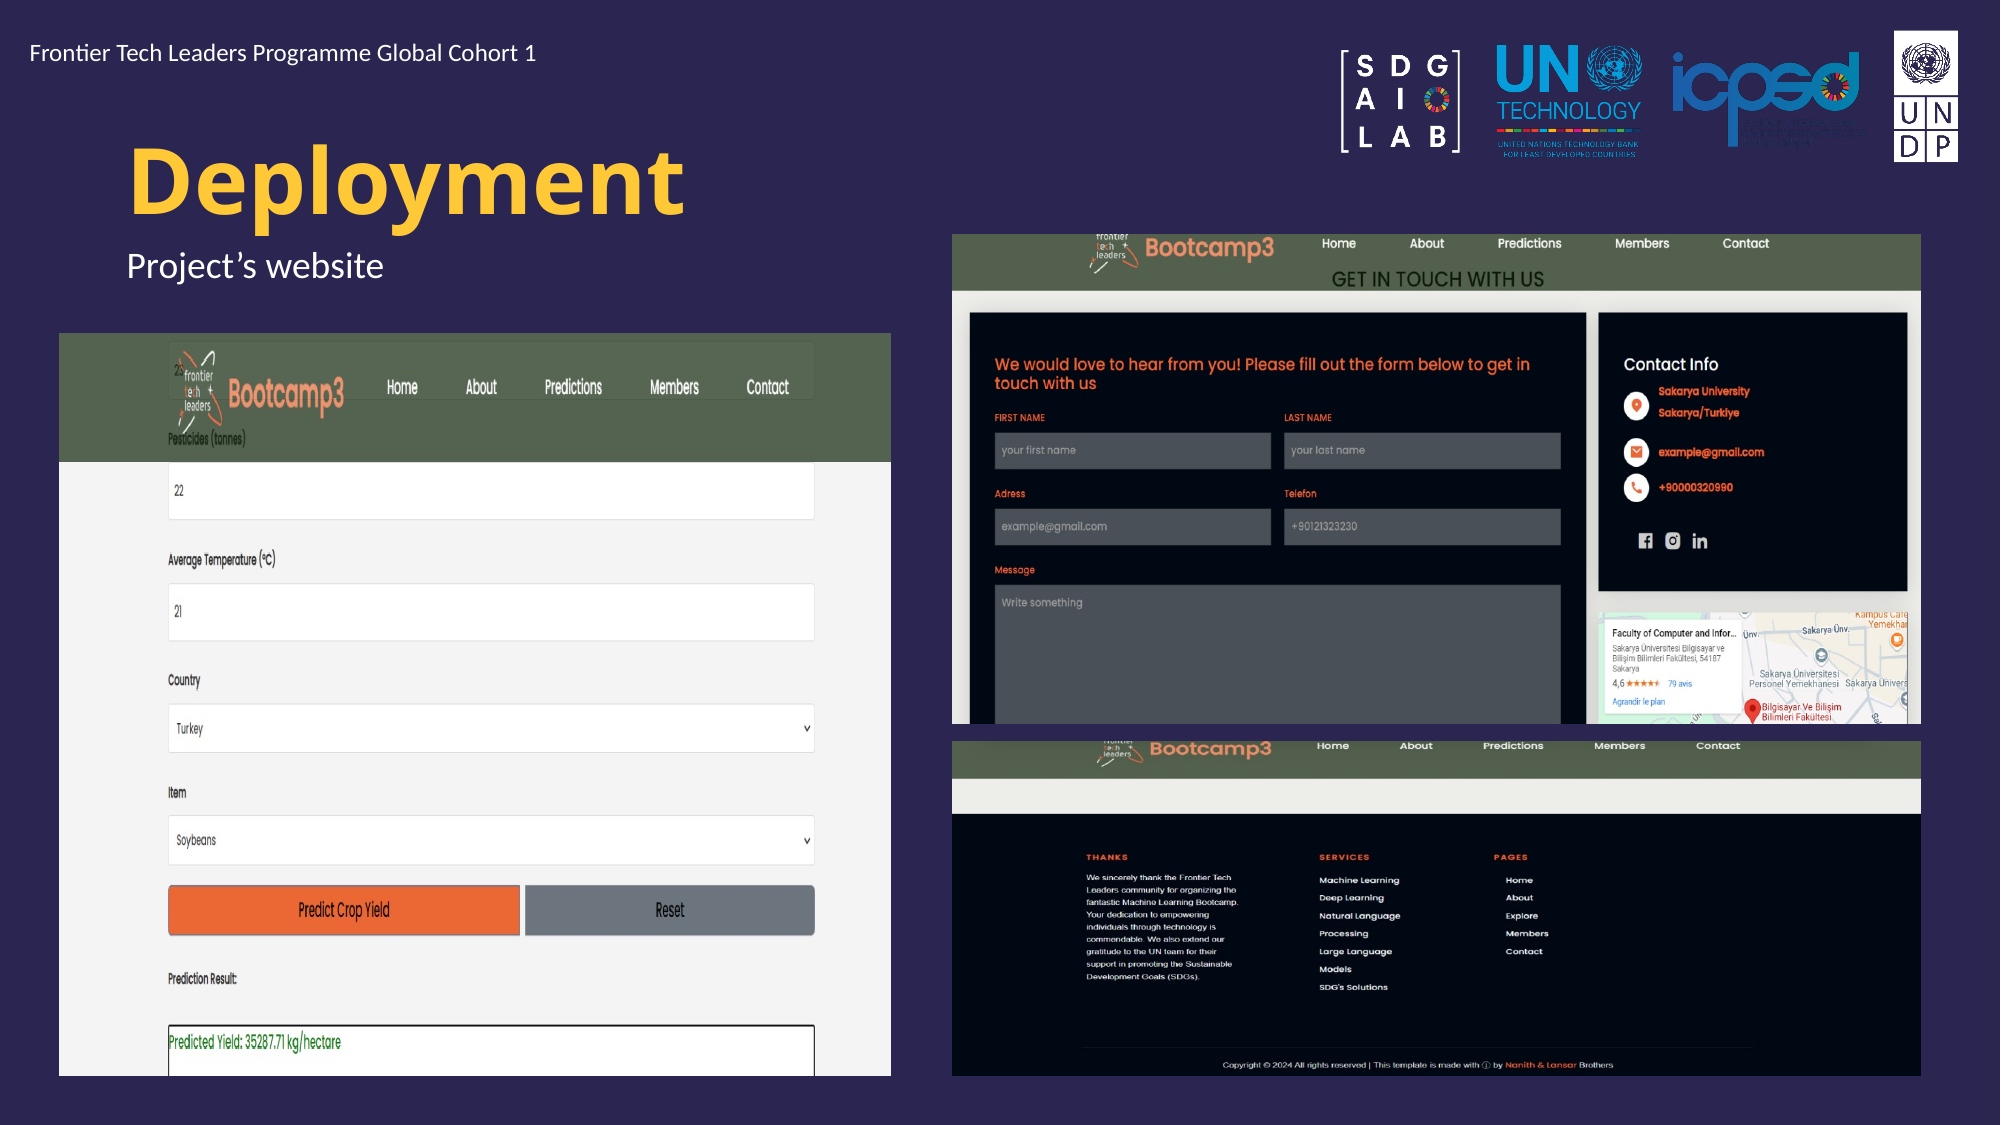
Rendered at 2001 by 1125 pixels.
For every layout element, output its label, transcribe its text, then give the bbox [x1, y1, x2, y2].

picture [1673, 0, 1989, 193]
title Deployment [111, 109, 1771, 234]
text_box Project’s website [111, 234, 952, 294]
picture [1822, 74, 1848, 100]
picture [1490, 42, 1648, 109]
picture [952, 741, 1921, 1076]
picture [1337, 35, 1464, 109]
picture [59, 333, 891, 1076]
picture [952, 234, 1921, 724]
picture [1617, 105, 1630, 109]
text_box Frontier Tech Leaders Programme Global Cohort 1 [14, 29, 846, 74]
